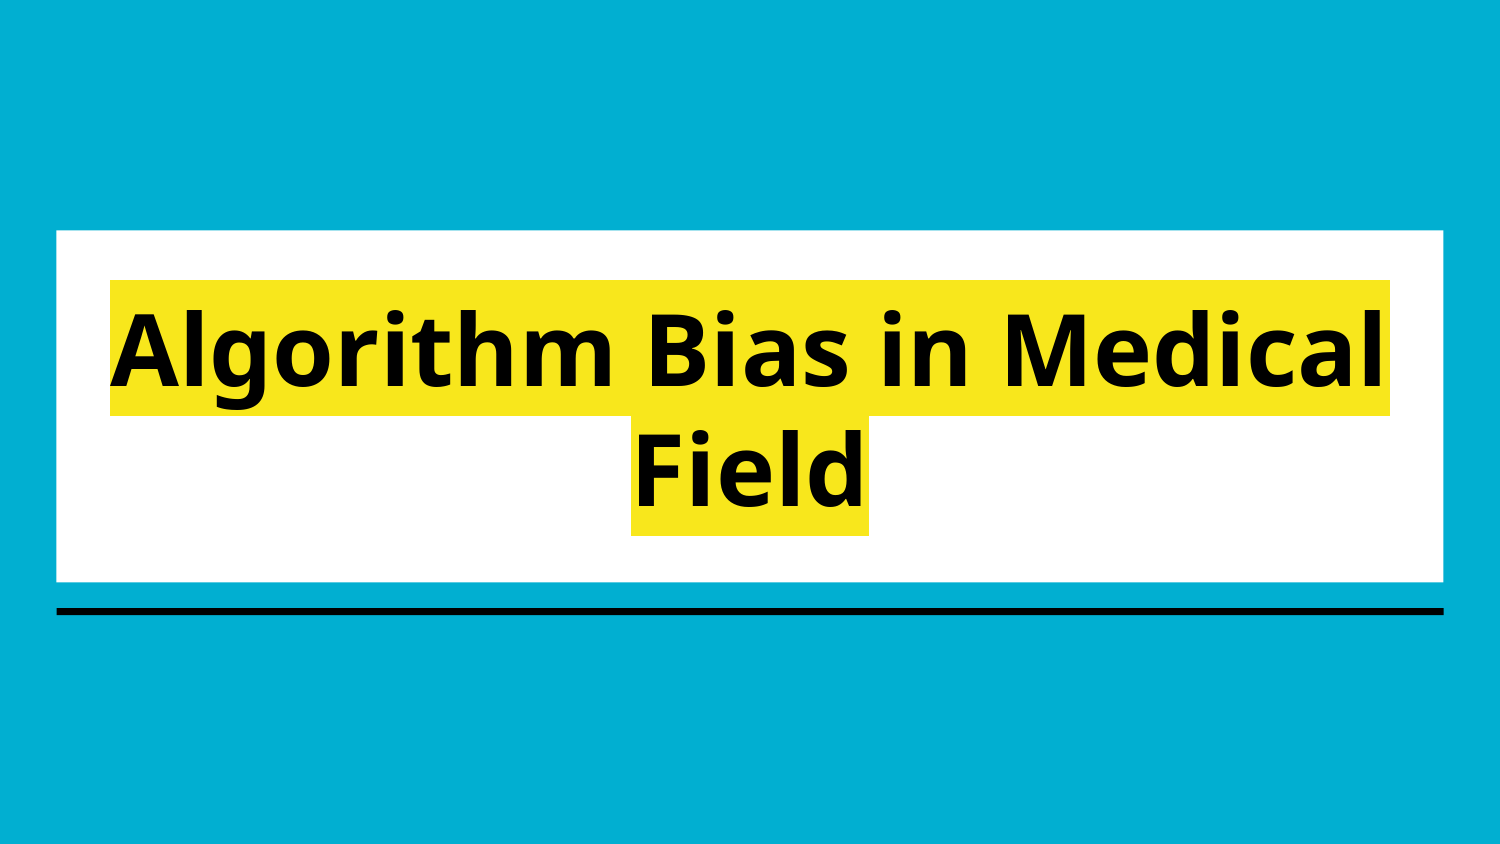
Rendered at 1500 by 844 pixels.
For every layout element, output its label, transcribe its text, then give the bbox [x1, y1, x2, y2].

title Algorithm Bias in Medical Field [56, 230, 1444, 583]
